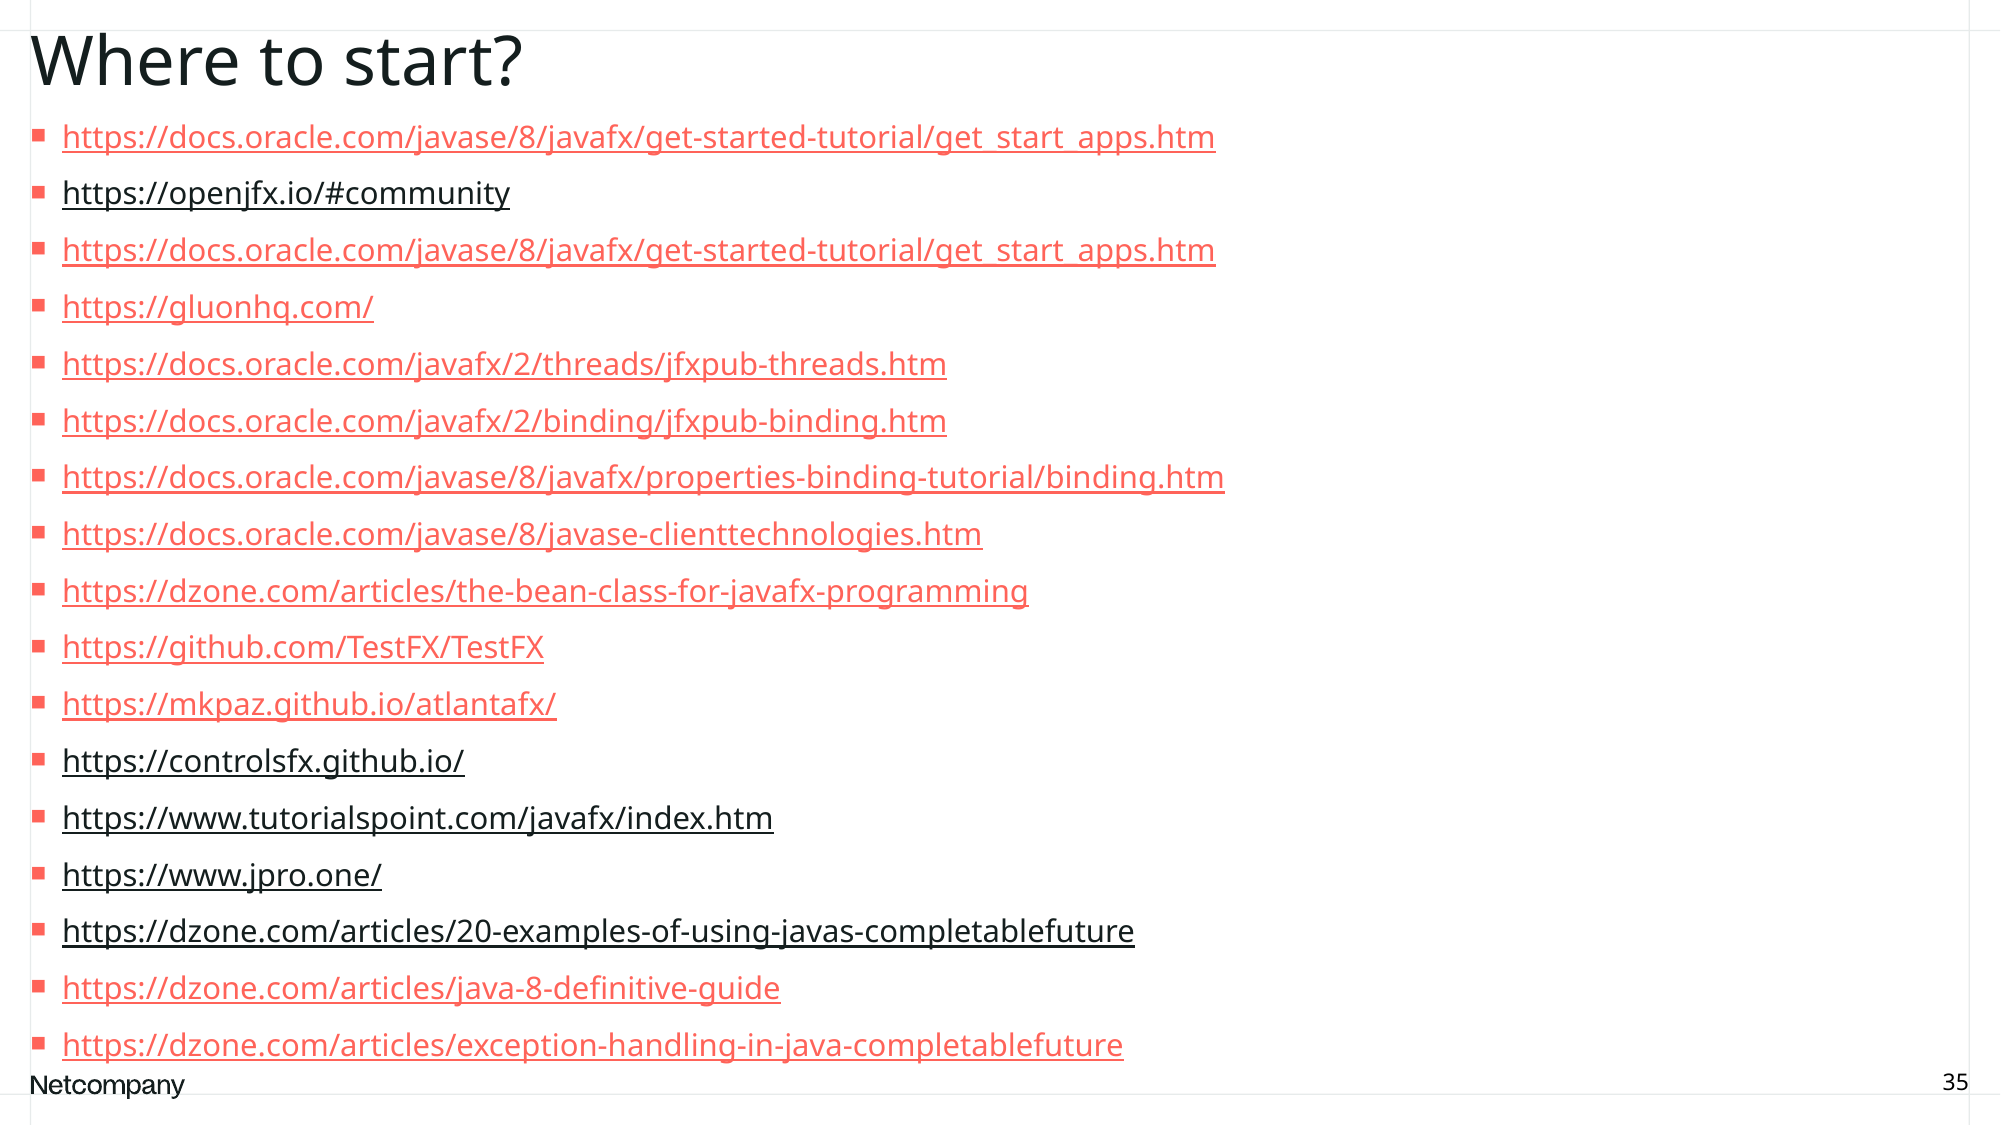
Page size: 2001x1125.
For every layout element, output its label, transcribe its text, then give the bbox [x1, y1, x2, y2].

list https://docs.oracle.com/javase/8/javafx/get-started-tutorial/get_start_apps.htm https://openjfx.io/#community https://docs.oracle.com/javase/8/javafx/get-started-tutorial/get_start_apps.htm https://gluonhq.com/ https://docs.oracle.com/javafx/2/threads/jfxpub-threads.htm https://docs.oracle.com/javafx/2/binding/jfxpub-binding.htm https://docs.oracle.com/javase/8/javafx/properties-binding-tutorial/binding.htm https://docs.oracle.com/javase/8/javase-clienttechnologies.htm https://dzone.com/articles/the-bean-class-for-javafx-programming https://github.com/TestFX/TestFX https://mkpaz.github.io/atlantafx/ https://controlsfx.github.io/ https://www.tutorialspoint.com/javafx/index.htm https://www.jpro.one/ https://dzone.com/articles/20-examples-of-using-javas-completablefuture https://dzone.com/articles/java-8-definitive-guide https://dzone.com/articles/exception-handling-in-java-completablefuture [30, 112, 1970, 1078]
title Where to start? [30, 30, 1970, 112]
slide_number 35 [1910, 1078, 1970, 1095]
